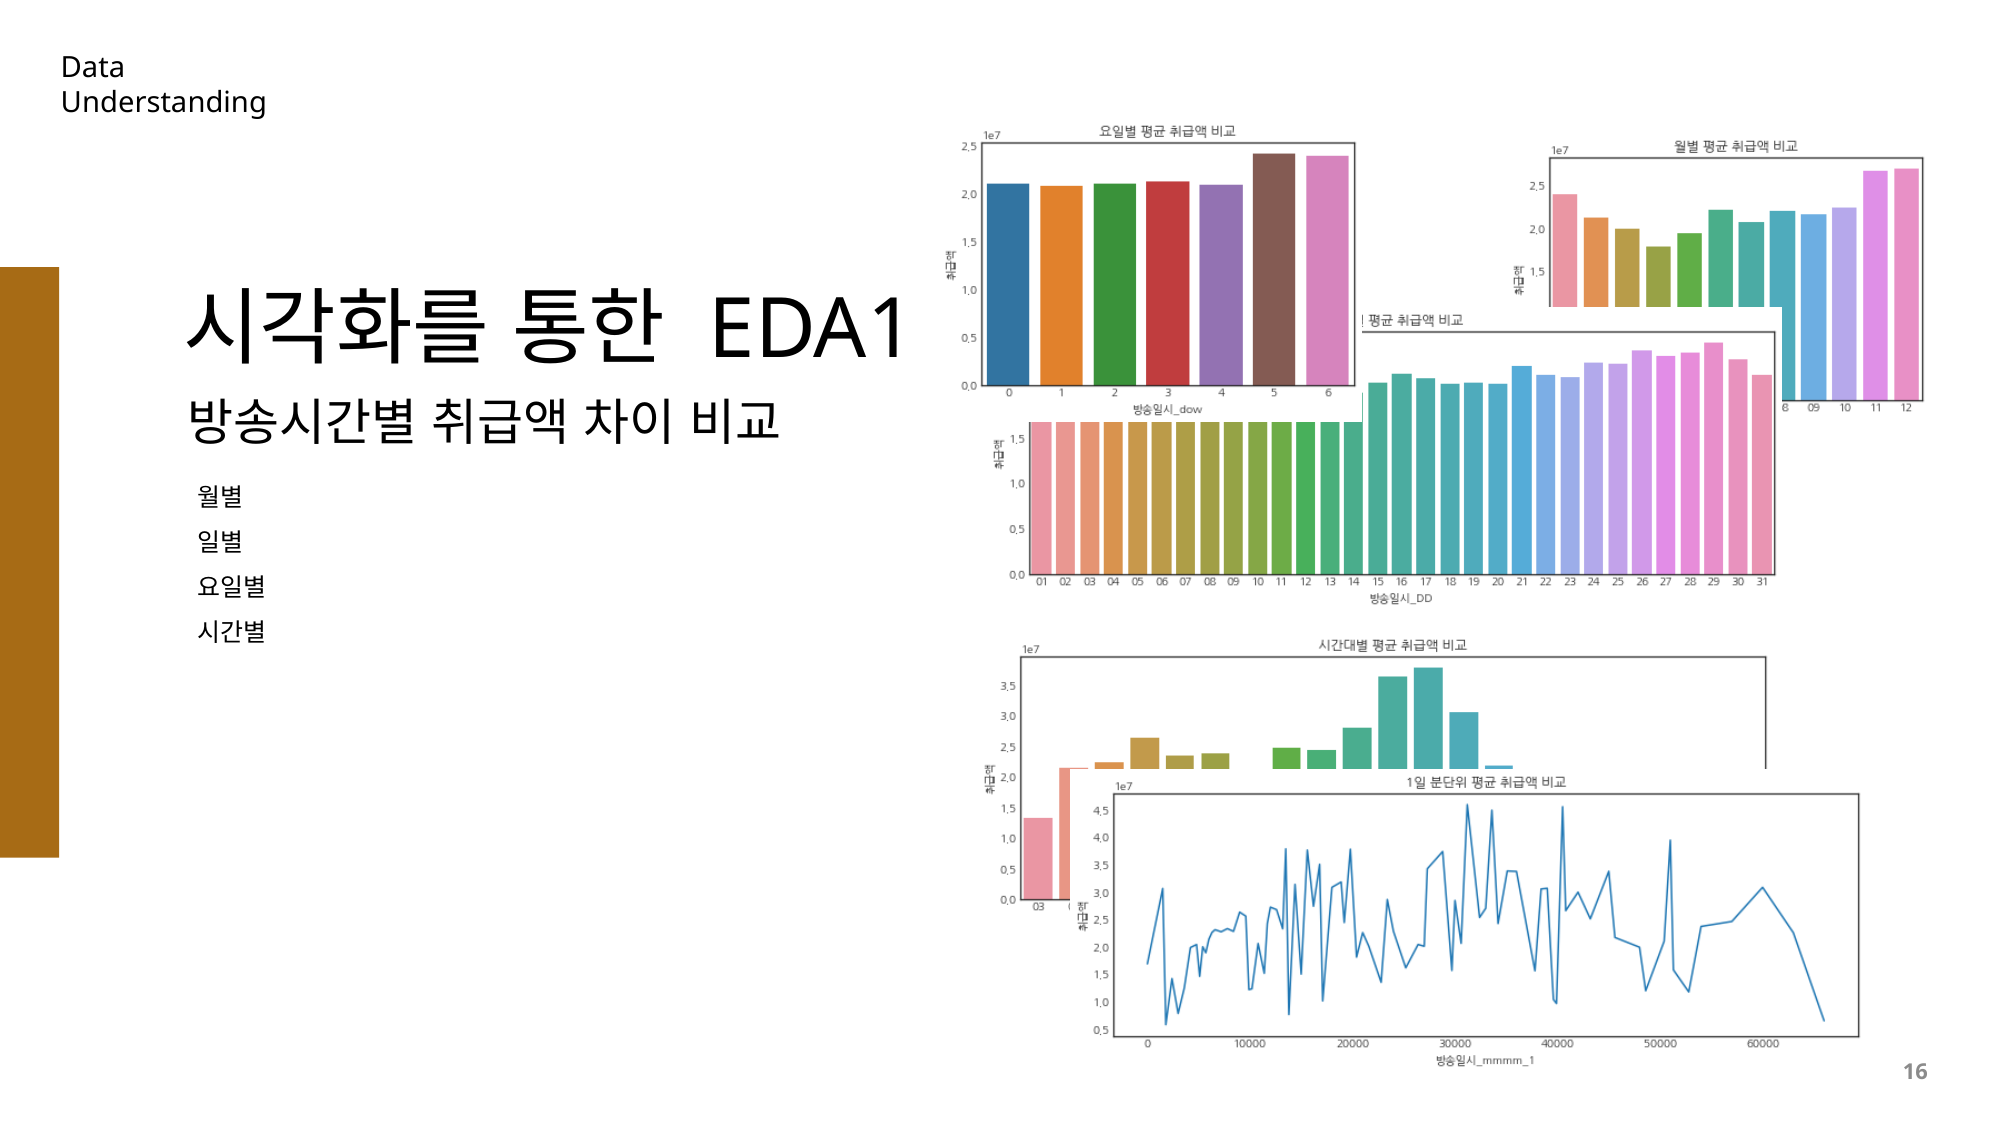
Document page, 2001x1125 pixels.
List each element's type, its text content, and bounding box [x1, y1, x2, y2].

text_box 방송시간별 취급액 차이 비교 [173, 383, 797, 458]
slide_number 16 [1492, 1042, 1943, 1103]
text_box 월별 일별 요일별 시간별 [182, 459, 282, 654]
text_box [0, 266, 60, 859]
text_box 시각화를 통한 EDA1 [168, 267, 930, 382]
picture [938, 118, 1930, 611]
picture [977, 632, 1866, 1073]
text_box Data Understanding [45, 40, 282, 126]
